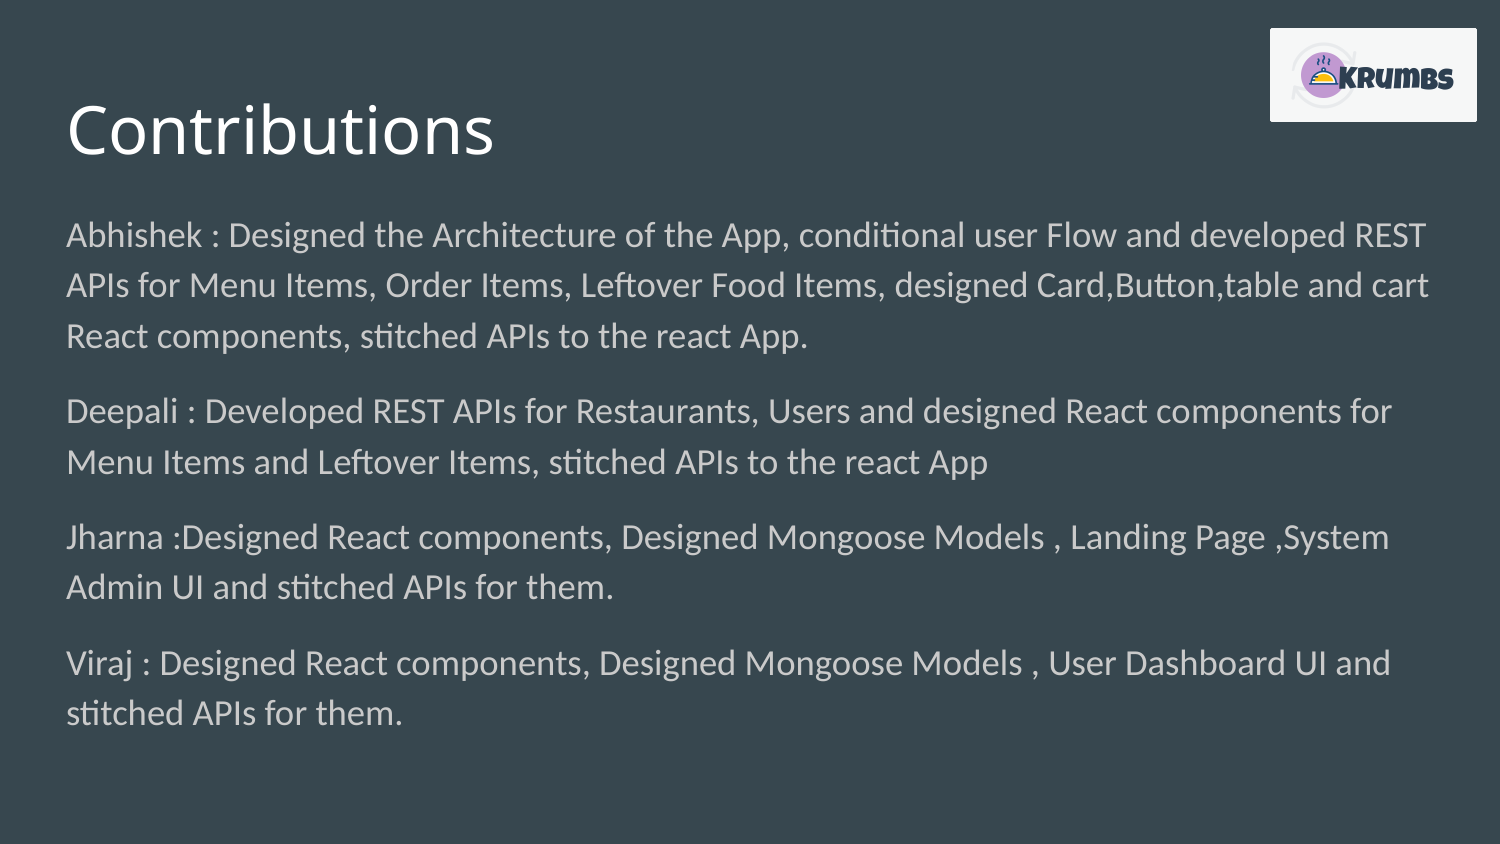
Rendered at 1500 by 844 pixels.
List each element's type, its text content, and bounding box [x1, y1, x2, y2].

list Abhishek : Designed the Architecture of the App, conditional user Flow and developed REST APIs for Menu Items, Order Items, Leftover Food Items, designed Card,Button,table and cart React components, stitched APIs to the react App. Deepali : Developed REST APIs for Restaurants, Users and designed React components for Menu Items and Leftover Items, stitched APIs to the react App Jharna :Designed React components, Designed Mongoose Models , Landing Page ,System Admin UI and stitched APIs for them. Viraj : Designed React components, Designed Mongoose Models , User Dashboard UI and stitched APIs for them. [51, 189, 1449, 750]
picture [1270, 27, 1477, 123]
title Contributions [51, 72, 1449, 167]
